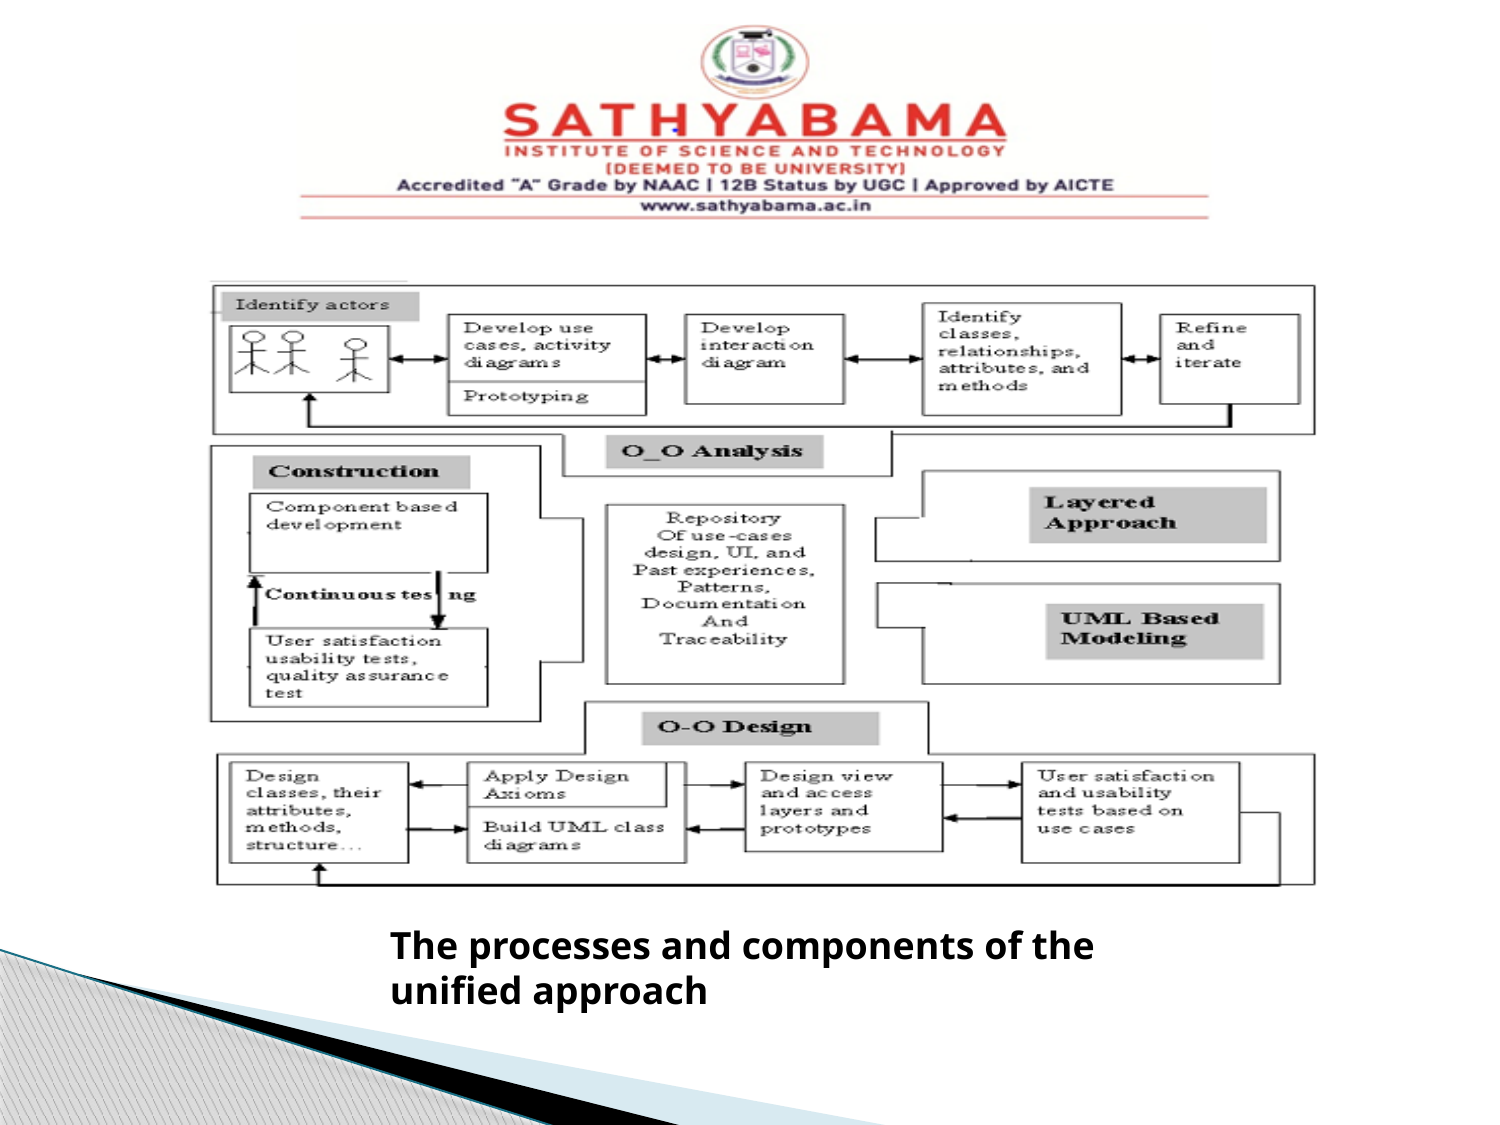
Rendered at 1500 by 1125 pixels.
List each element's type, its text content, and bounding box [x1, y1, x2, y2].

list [162, 275, 1438, 901]
picture [262, 24, 1263, 238]
text_box The processes and components of the unified approach [374, 912, 1125, 1020]
